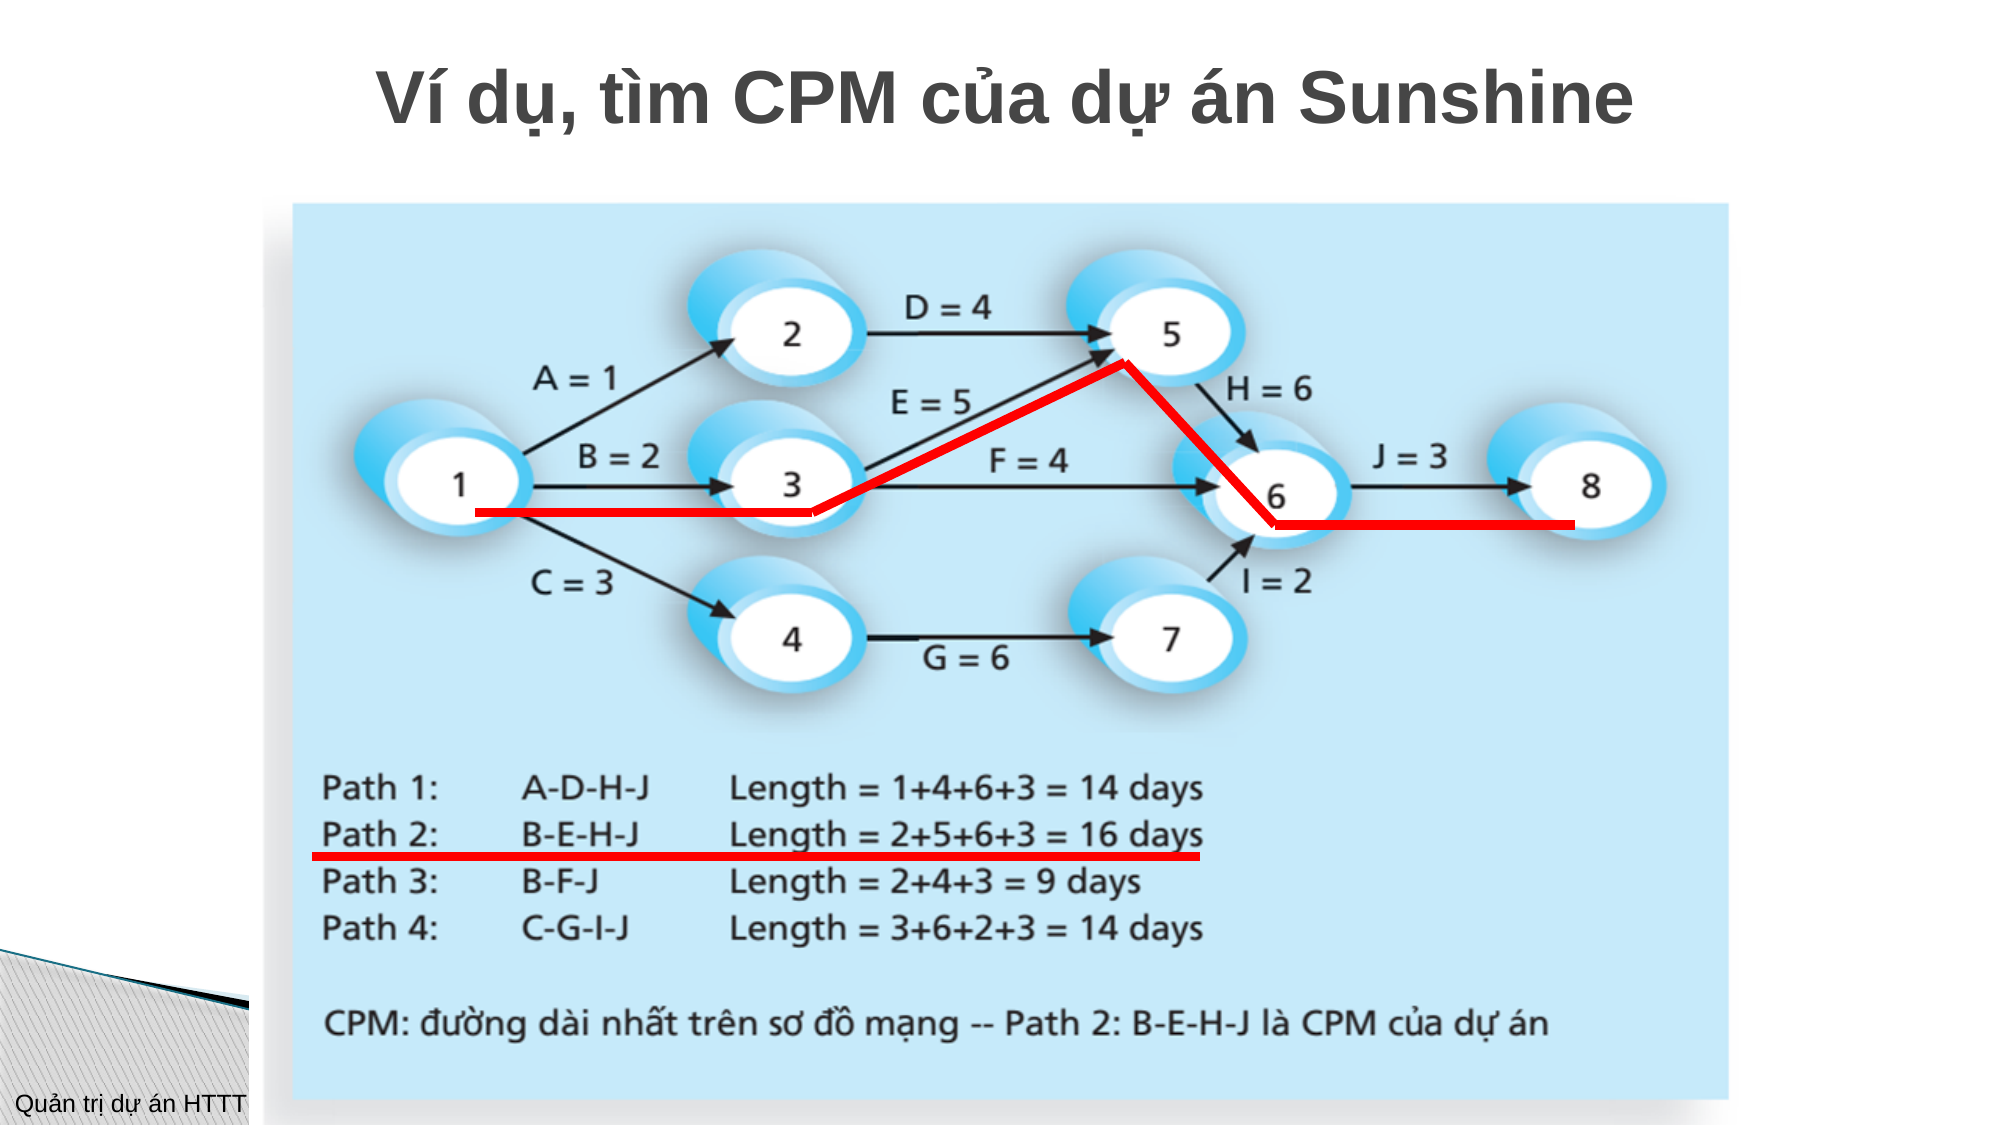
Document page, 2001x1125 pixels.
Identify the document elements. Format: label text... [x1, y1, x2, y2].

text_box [1124, 362, 1276, 526]
picture [248, 187, 1751, 1125]
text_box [812, 362, 1124, 513]
title Ví dụ, tìm CPM của dự án Sunshine [287, 0, 1725, 187]
